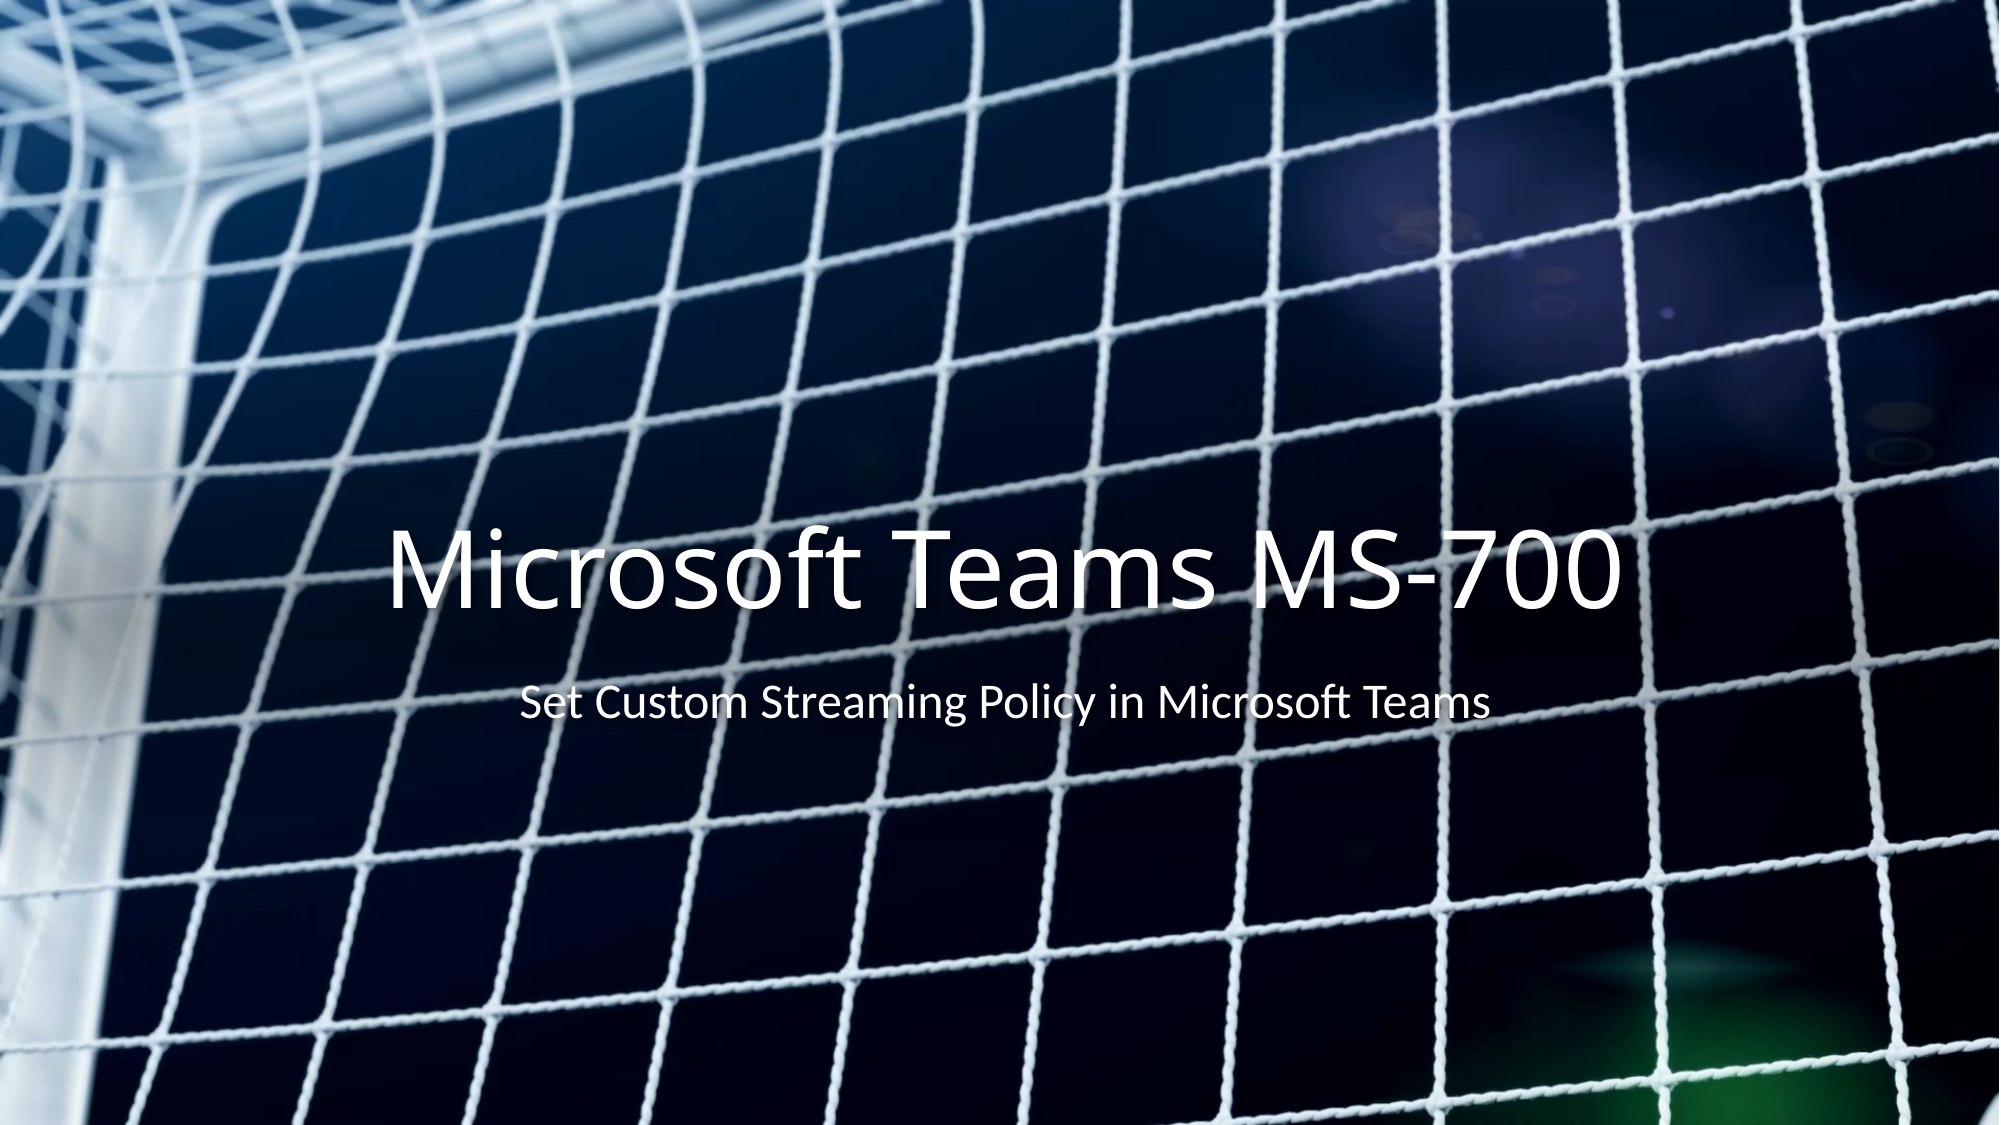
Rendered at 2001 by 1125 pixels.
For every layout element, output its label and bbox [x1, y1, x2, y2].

text_box [0, 0, 2000, 1125]
